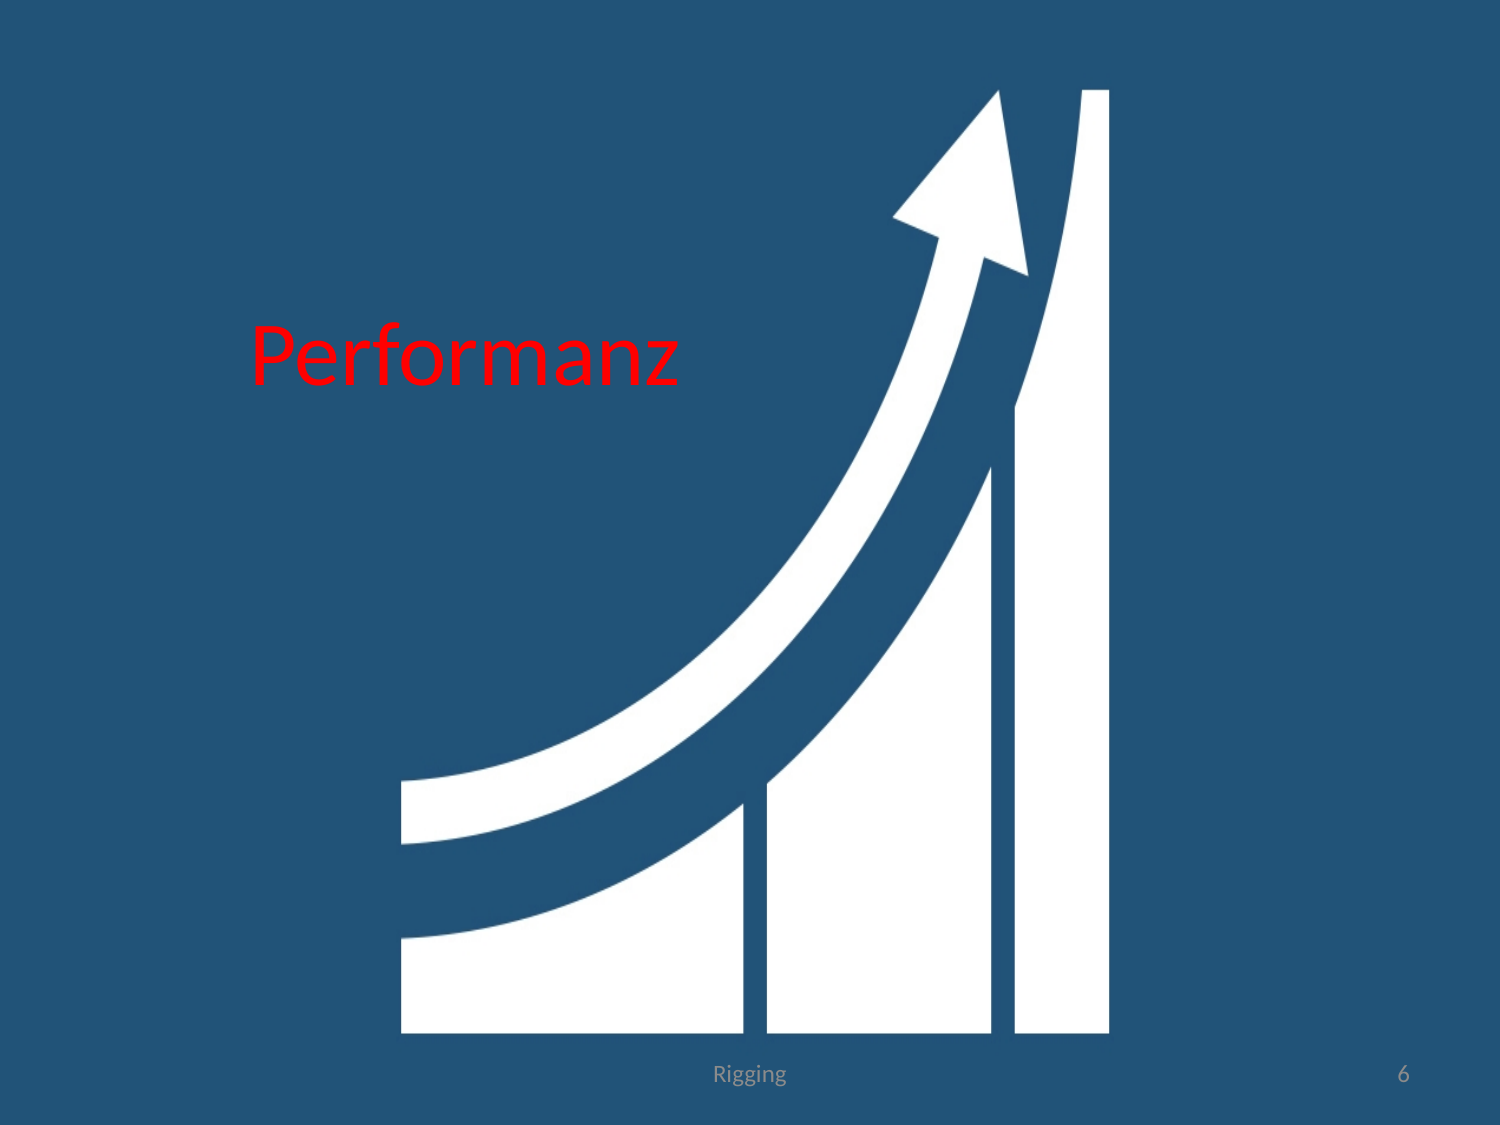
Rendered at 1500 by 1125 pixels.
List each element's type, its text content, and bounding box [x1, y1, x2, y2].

title Performanz [75, 255, 856, 443]
footer Rigging [512, 1042, 988, 1103]
picture [0, 0, 1500, 1125]
slide_number 6 [1074, 1042, 1425, 1103]
